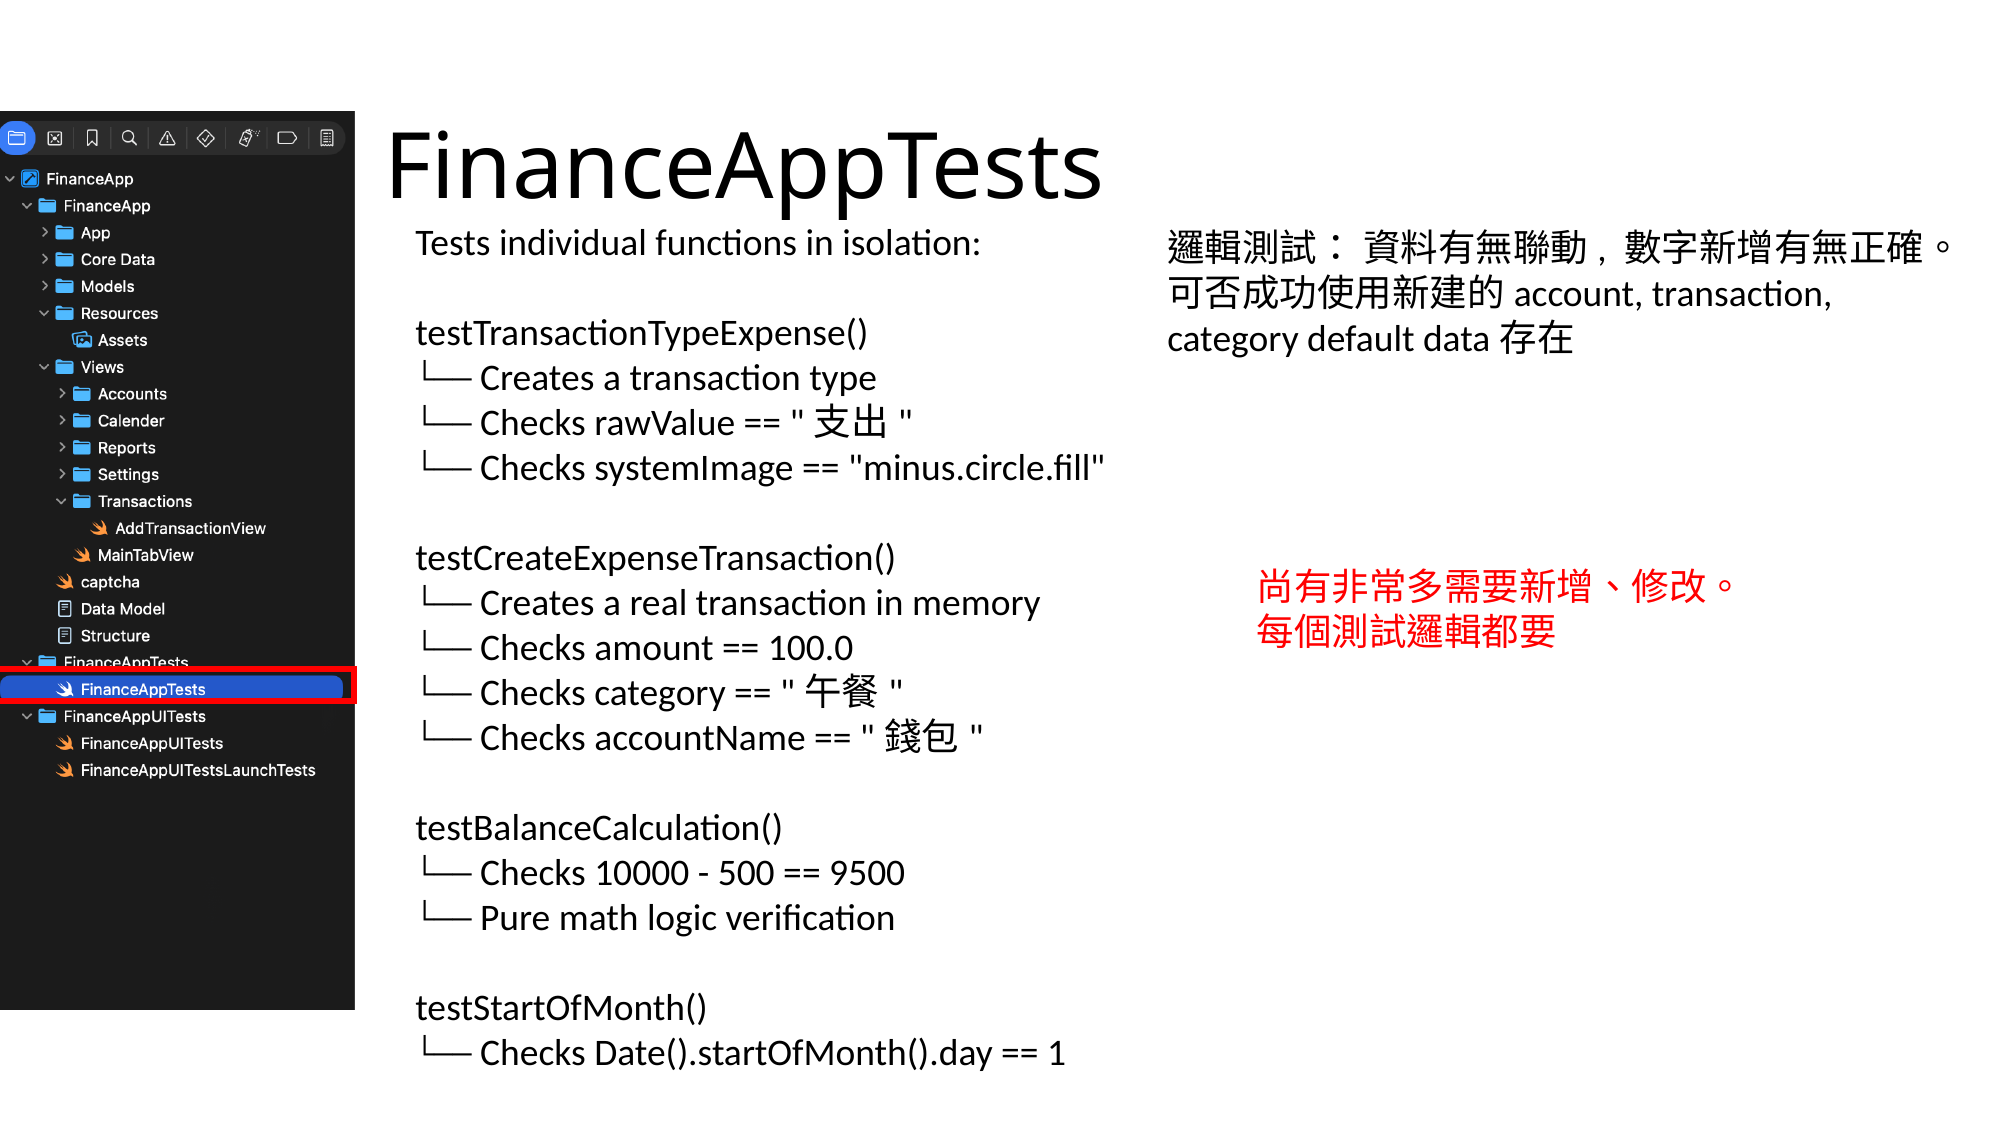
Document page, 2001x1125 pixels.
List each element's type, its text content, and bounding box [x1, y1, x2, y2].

text_box FinanceAppTests [369, 59, 1971, 278]
picture [0, 111, 355, 1010]
text_box Tests individual functions in isolation: testTransactionTypeExpense() └── Creates a transaction type └── Checks rawValue == "支出" └── Checks systemImage == "minus.circle.fill" testCreateExpenseTransaction() └── Creates a real transaction in memory └── Checks amount == 100.0 └── Checks category == "午餐" └── Checks accountName == "錢包" testBalanceCalculation() └── Checks 10000 - 500 == 9500 └── Pure math logic verification testStartOfMonth() └── Checks Date().startOfMonth().day == 1 [400, 210, 1121, 1081]
text_box 邏輯測試： 資料有無聯動, 數字新增有無正確。可否成功使用新建的account, transaction, category default data存在 [1152, 216, 1986, 367]
text_box 尚有非常多需要新增、修改。 每個測試邏輯都要 [1242, 555, 1760, 661]
